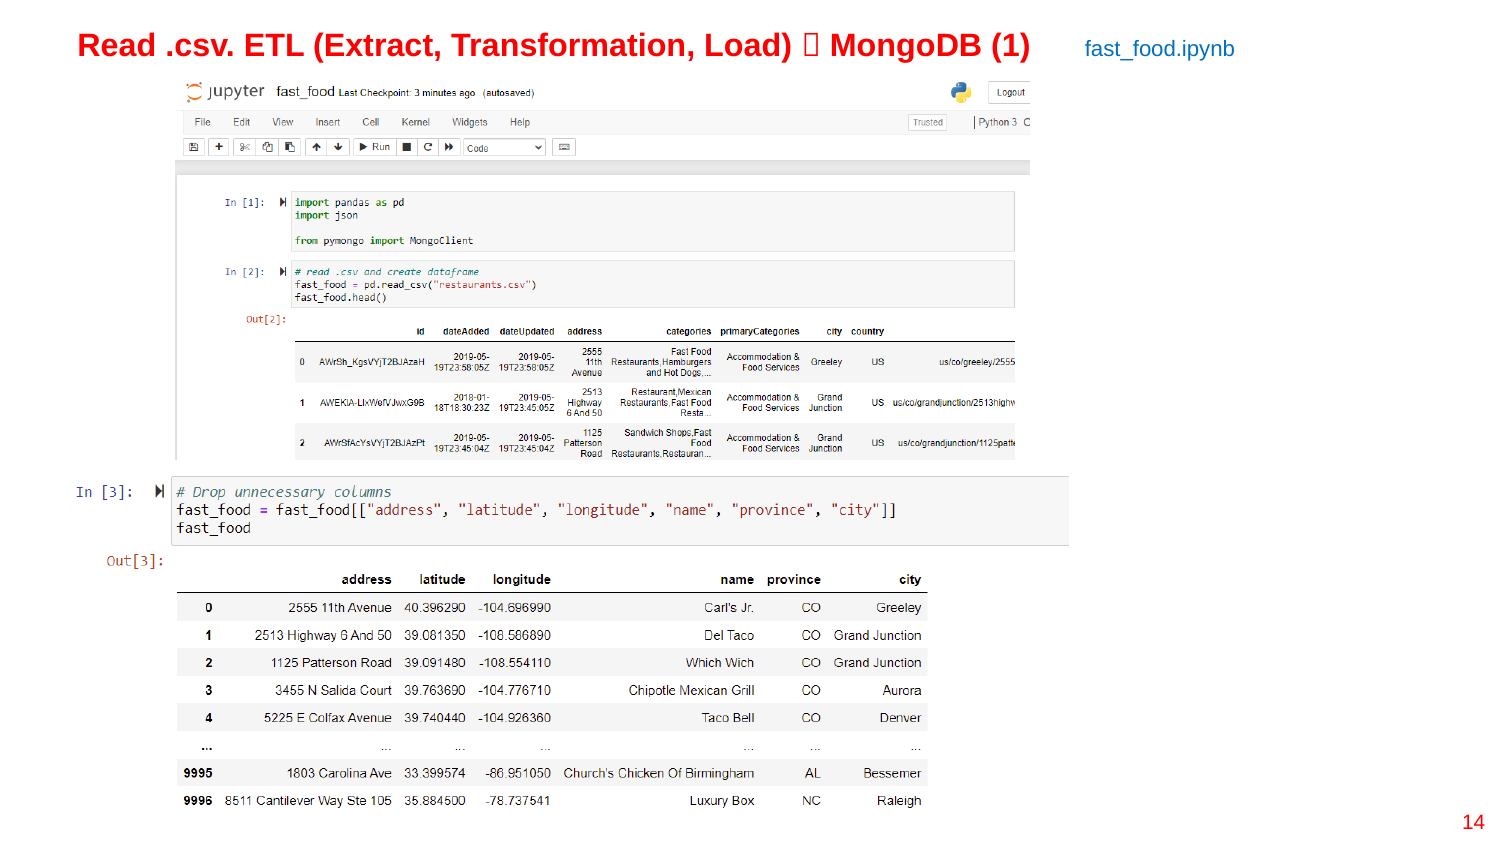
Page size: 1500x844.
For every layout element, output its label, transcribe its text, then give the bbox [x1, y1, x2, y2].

slide_number 14 [1149, 798, 1500, 844]
title Read .csv. ETL (Extract, Transformation, Load)  MongoDB (1) fast_food.ipynb [62, 16, 1410, 71]
picture [8, 466, 1069, 810]
picture [175, 77, 1030, 460]
